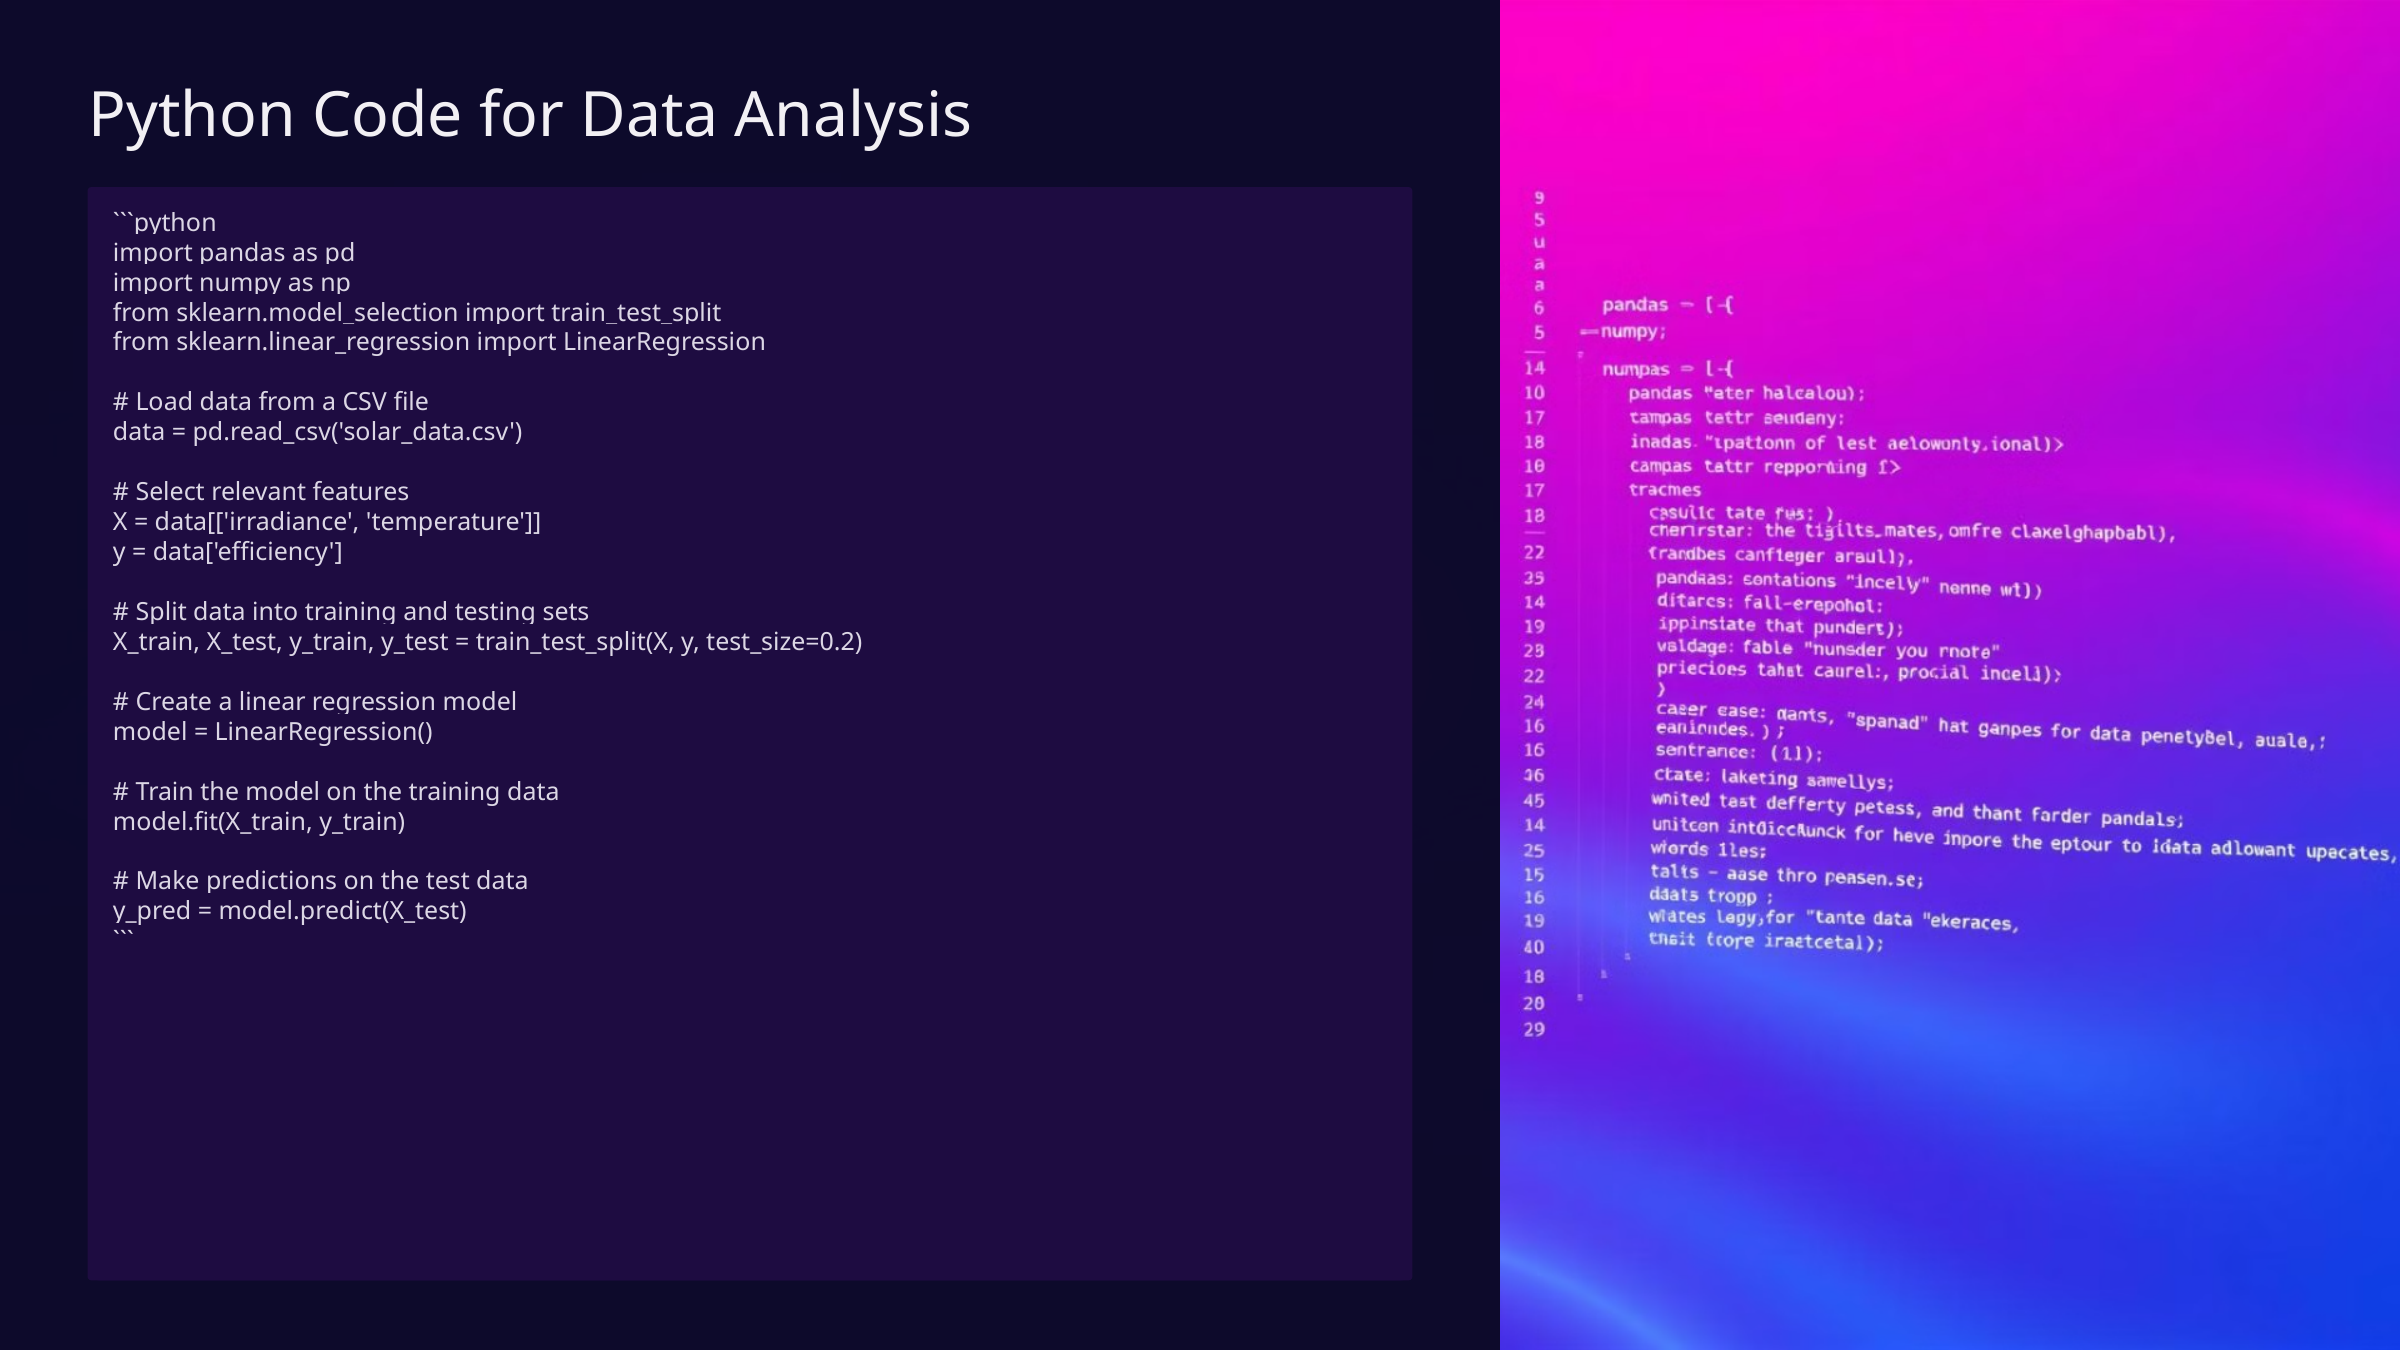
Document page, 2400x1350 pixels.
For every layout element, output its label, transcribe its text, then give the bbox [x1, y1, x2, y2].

text_box [87, 187, 1413, 1281]
text_box Python Code for Data Analysis [88, 69, 1045, 149]
picture [1499, 0, 2400, 1350]
text_box ```python import pandas as pd import numpy as np from sklearn.model_selection import train_test_split from sklearn.linear_regression import LinearRegression # Load data from a CSV file data = pd.read_csv('solar_data.csv') # Select relevant features X = data[['irradiance', 'temperature']] y = data['efficiency'] # Split data into training and testing sets X_train, X_test, y_train, y_test = train_test_split(X, y, test_size=0.2) # Create a linear regression model model = LinearRegression() # Train the model on the training data model.fit(X_train, y_train) # Make predictions on the test data y_pred = model.predict(X_test) ``` [112, 206, 1387, 1262]
